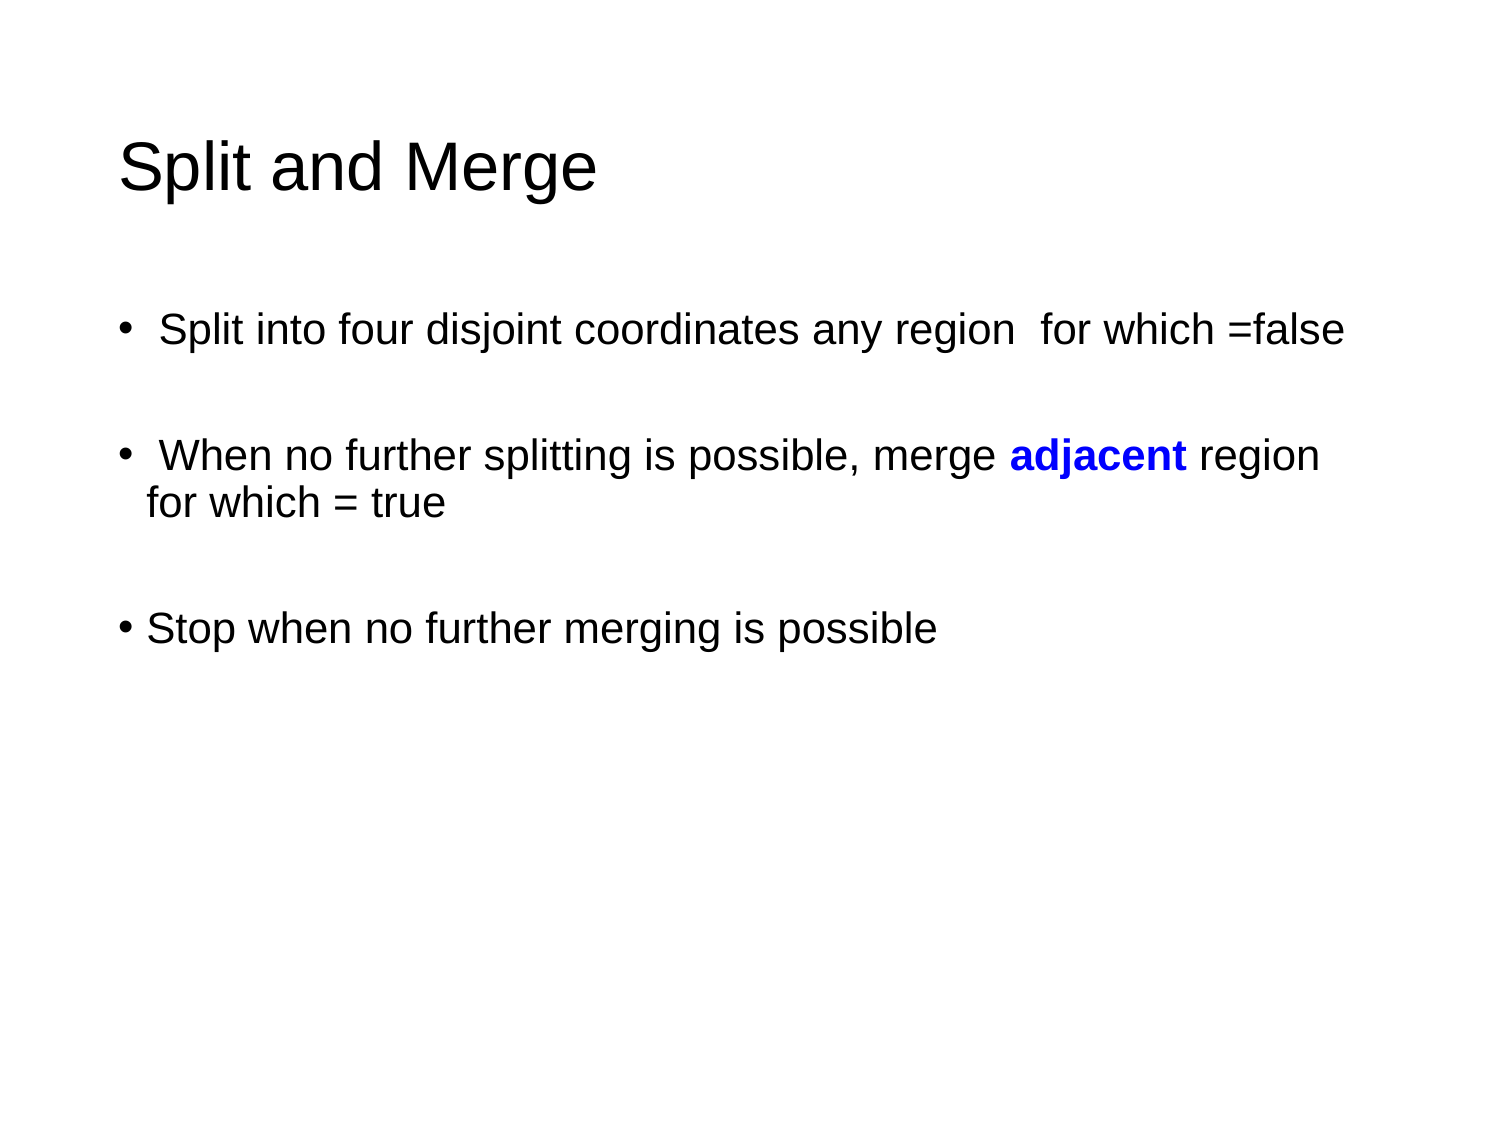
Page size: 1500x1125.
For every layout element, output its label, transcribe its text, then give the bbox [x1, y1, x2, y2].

title Split and Merge [103, 59, 1397, 278]
